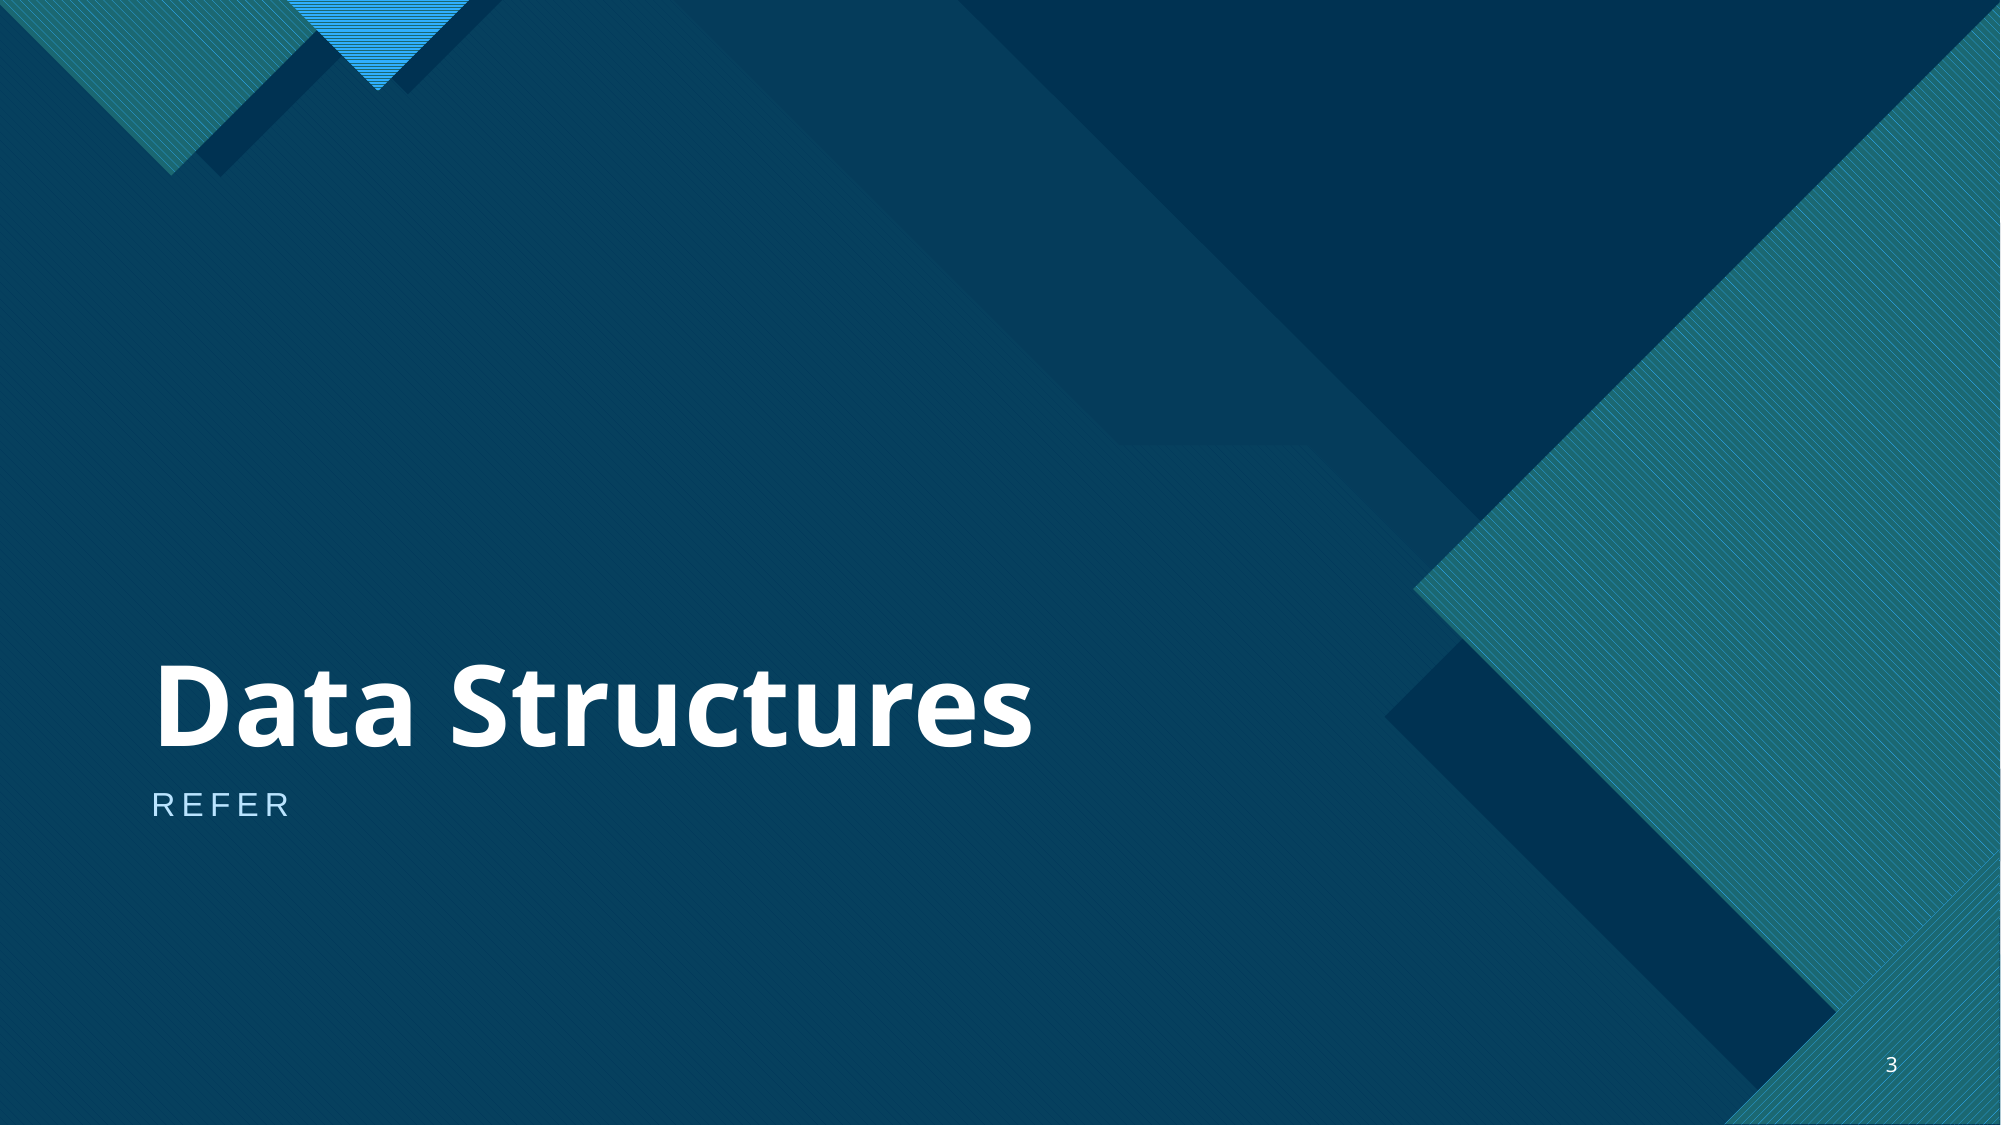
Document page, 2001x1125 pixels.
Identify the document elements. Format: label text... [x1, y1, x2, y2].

list REFER [136, 780, 1253, 840]
title Data Structures [136, 637, 1413, 779]
slide_number 3 [1845, 1035, 1913, 1096]
